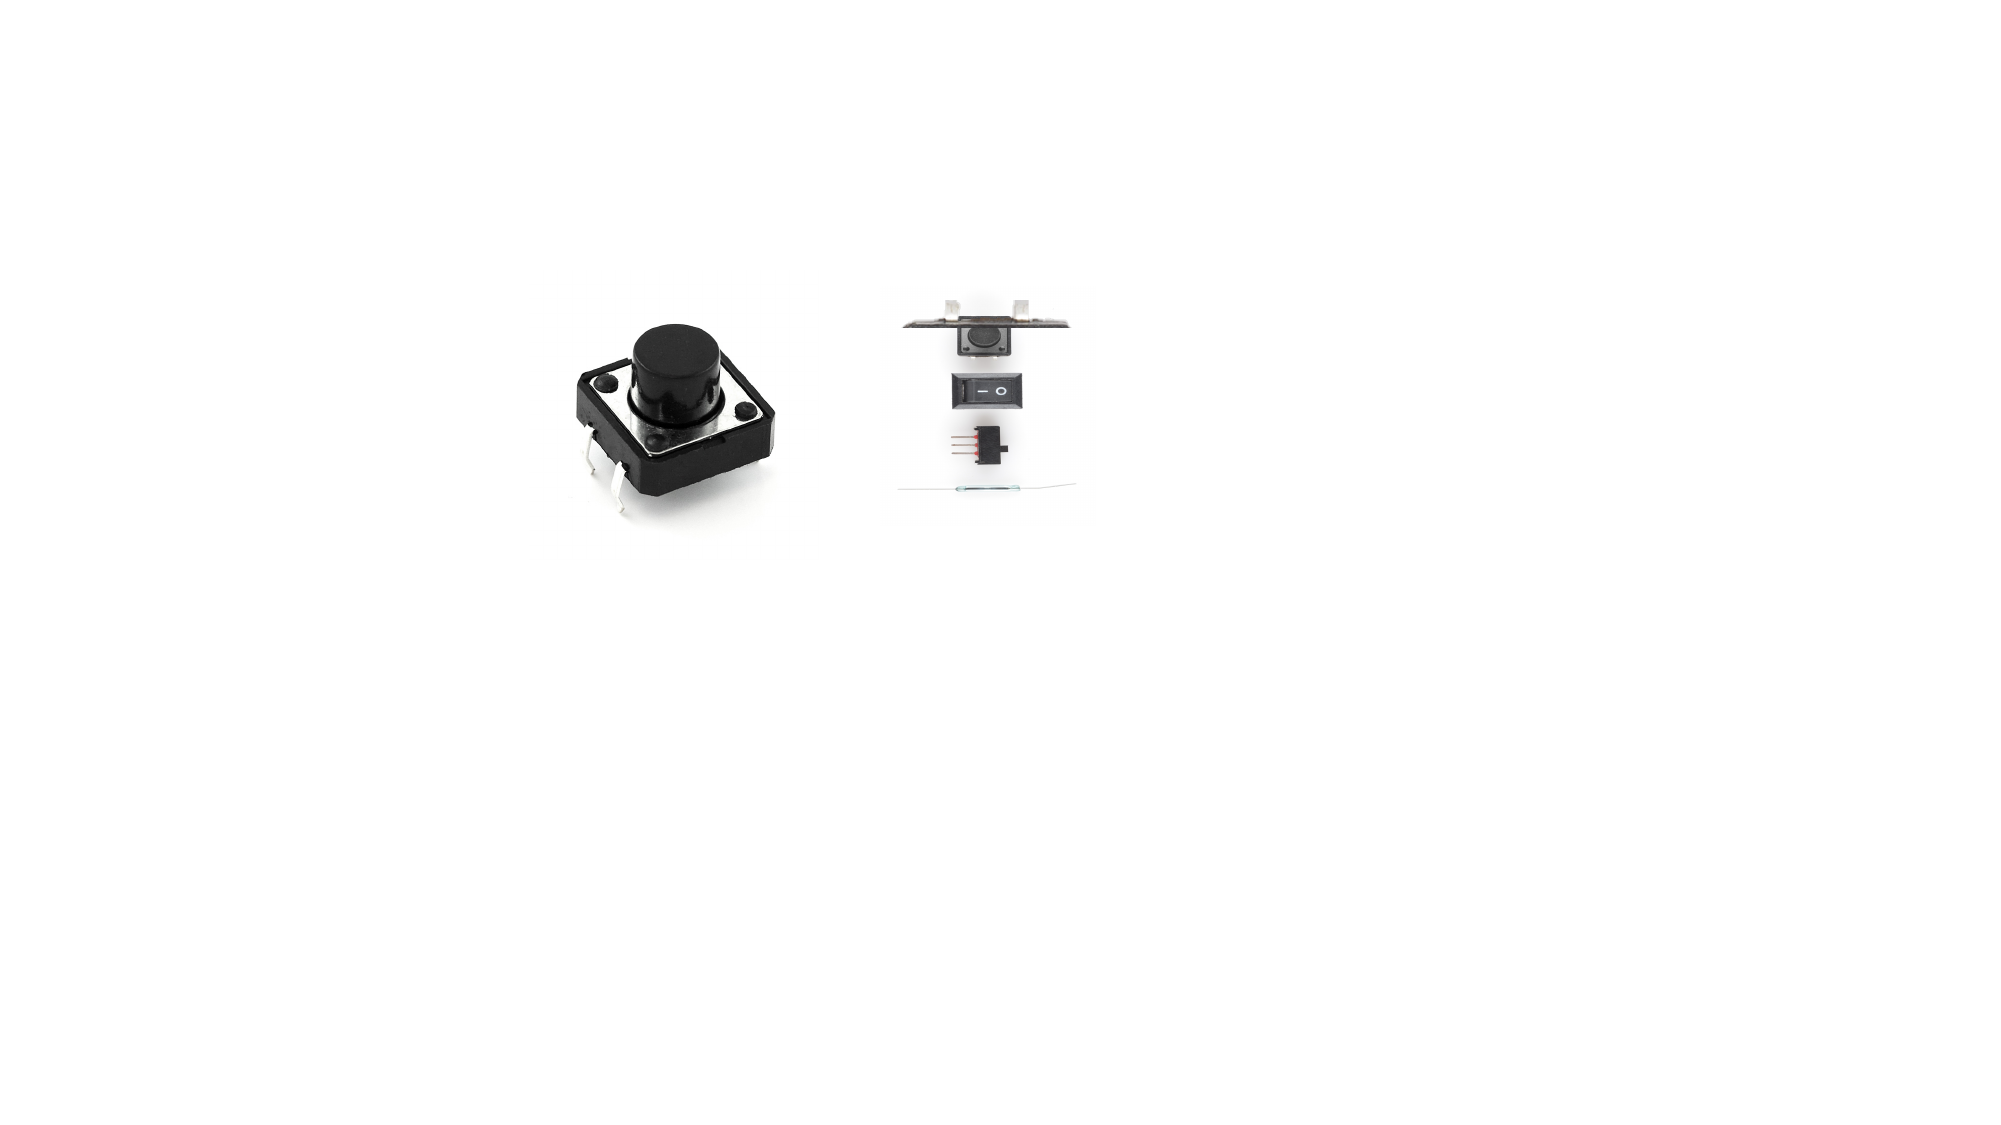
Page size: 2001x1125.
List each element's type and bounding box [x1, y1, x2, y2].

picture [529, 270, 819, 560]
text_box [880, 286, 1096, 526]
